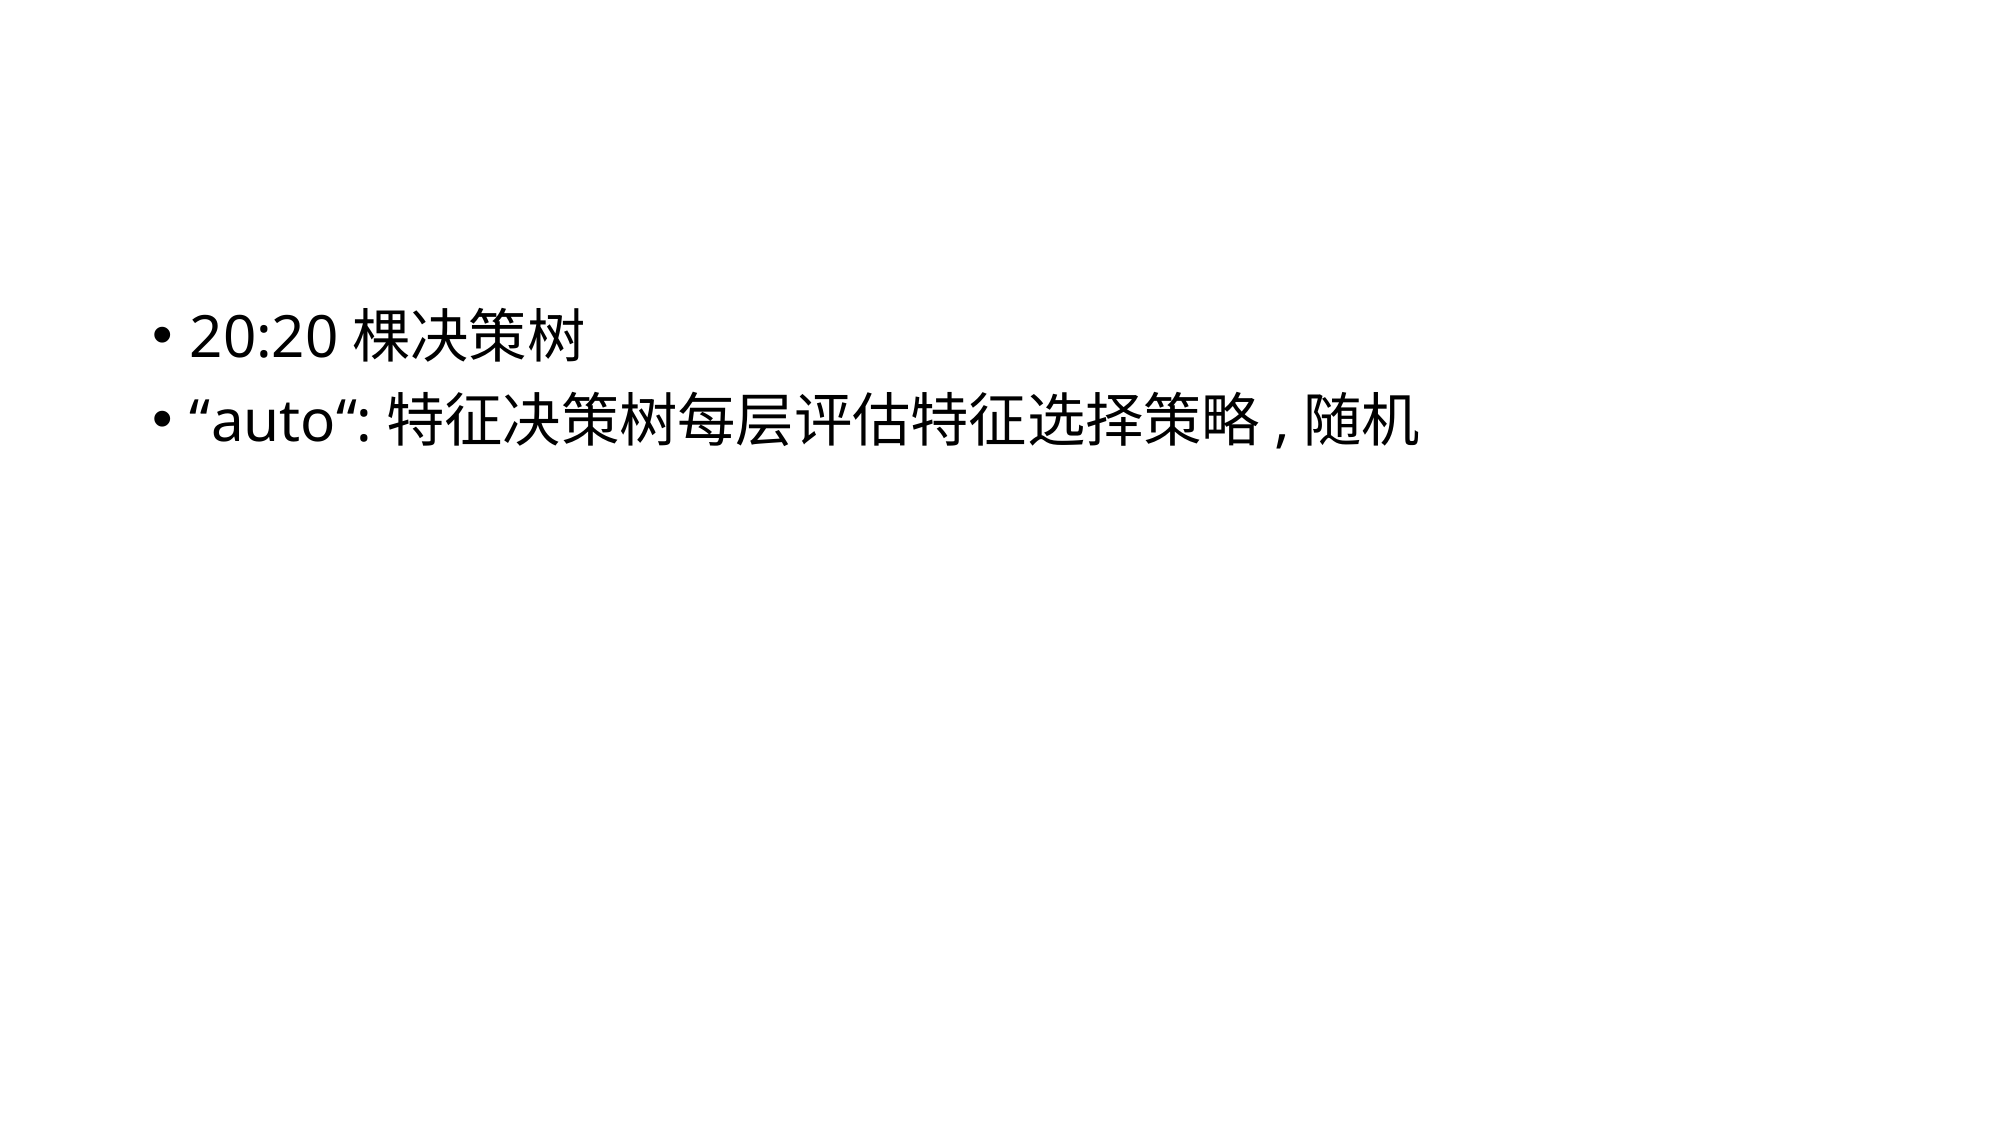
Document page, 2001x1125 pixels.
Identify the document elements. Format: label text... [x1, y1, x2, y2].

list 20:20棵决策树 “auto“:特征决策树每层评估特征选择策略,随机 [137, 299, 1863, 1014]
